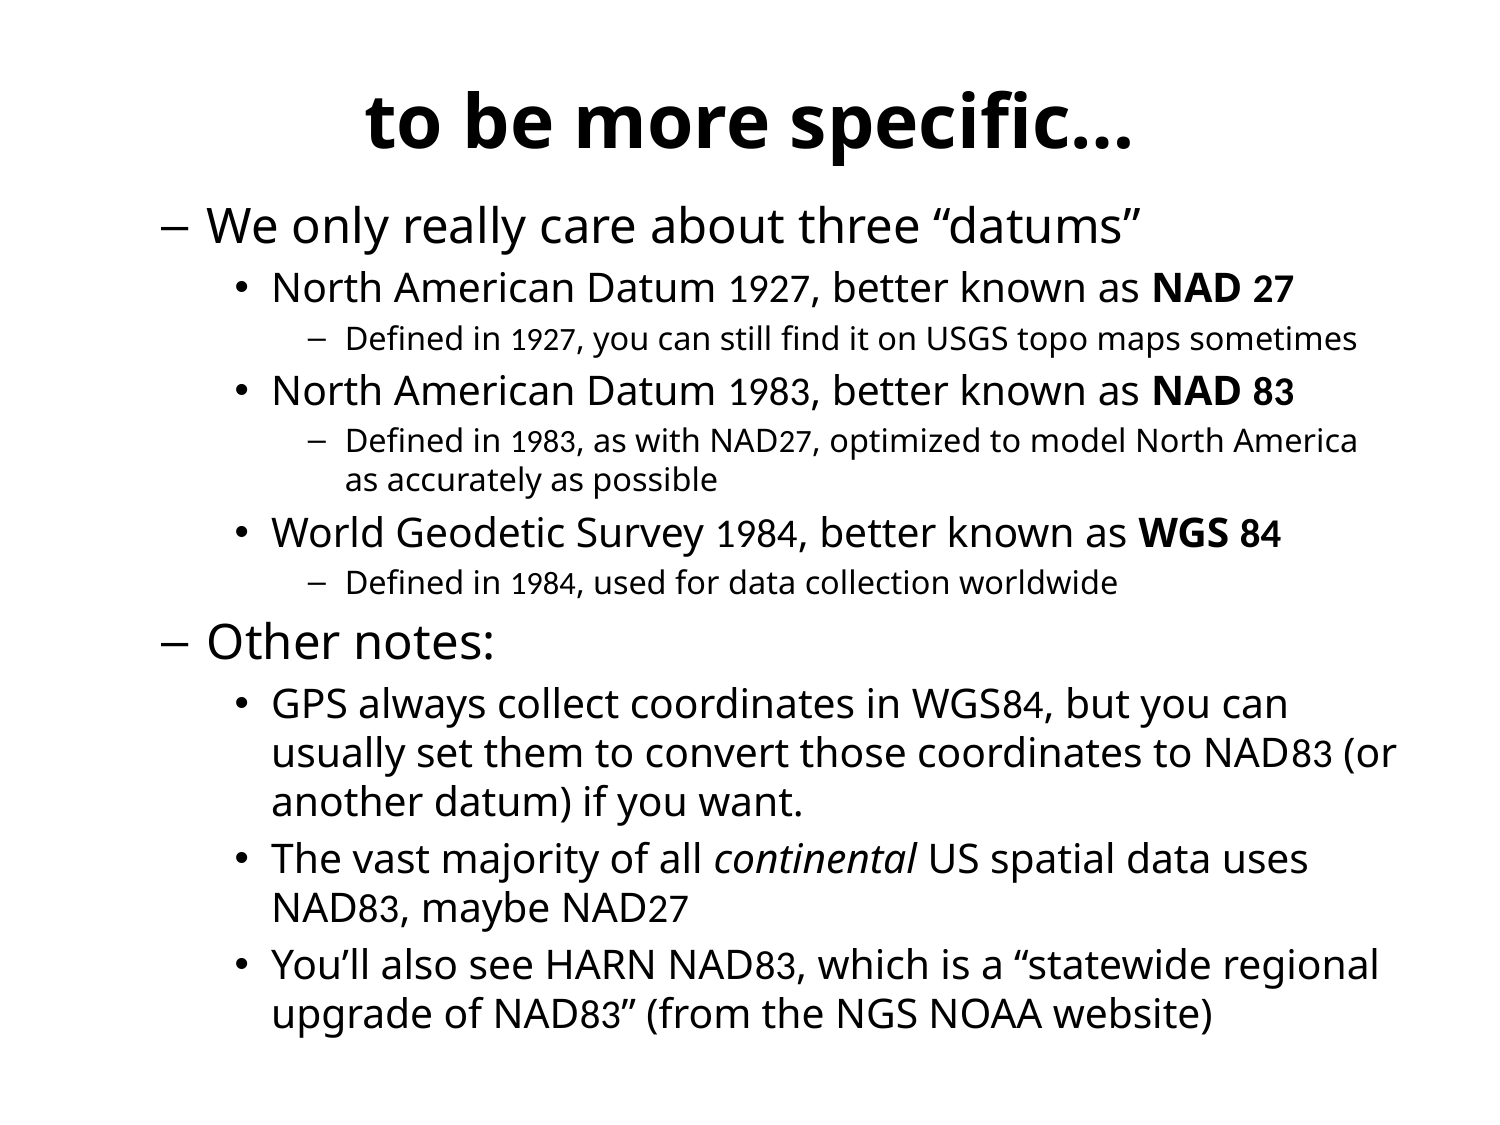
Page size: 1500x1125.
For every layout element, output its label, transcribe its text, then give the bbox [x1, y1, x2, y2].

text_box We only really care about three “datums” North American Datum 1927, better known as NAD 27 Defined in 1927, you can still find it on USGS topo maps sometimes North American Datum 1983, better known as NAD 83 Defined in 1983, as with NAD27, optimized to model North America as accurately as possible World Geodetic Survey 1984, better known as WGS 84 Defined in 1984, used for data collection worldwide Other notes: GPS always collect coordinates in WGS84, but you can usually set them to convert those coordinates to NAD83 (or another datum) if you want. The vast majority of all continental US spatial data uses NAD83, maybe NAD27 You’ll also see HARN NAD83, which is a “statewide regional upgrade of NAD83” (from the NGS NOAA website) [87, 213, 1413, 1088]
text_box to be more specific… [74, 24, 1425, 213]
